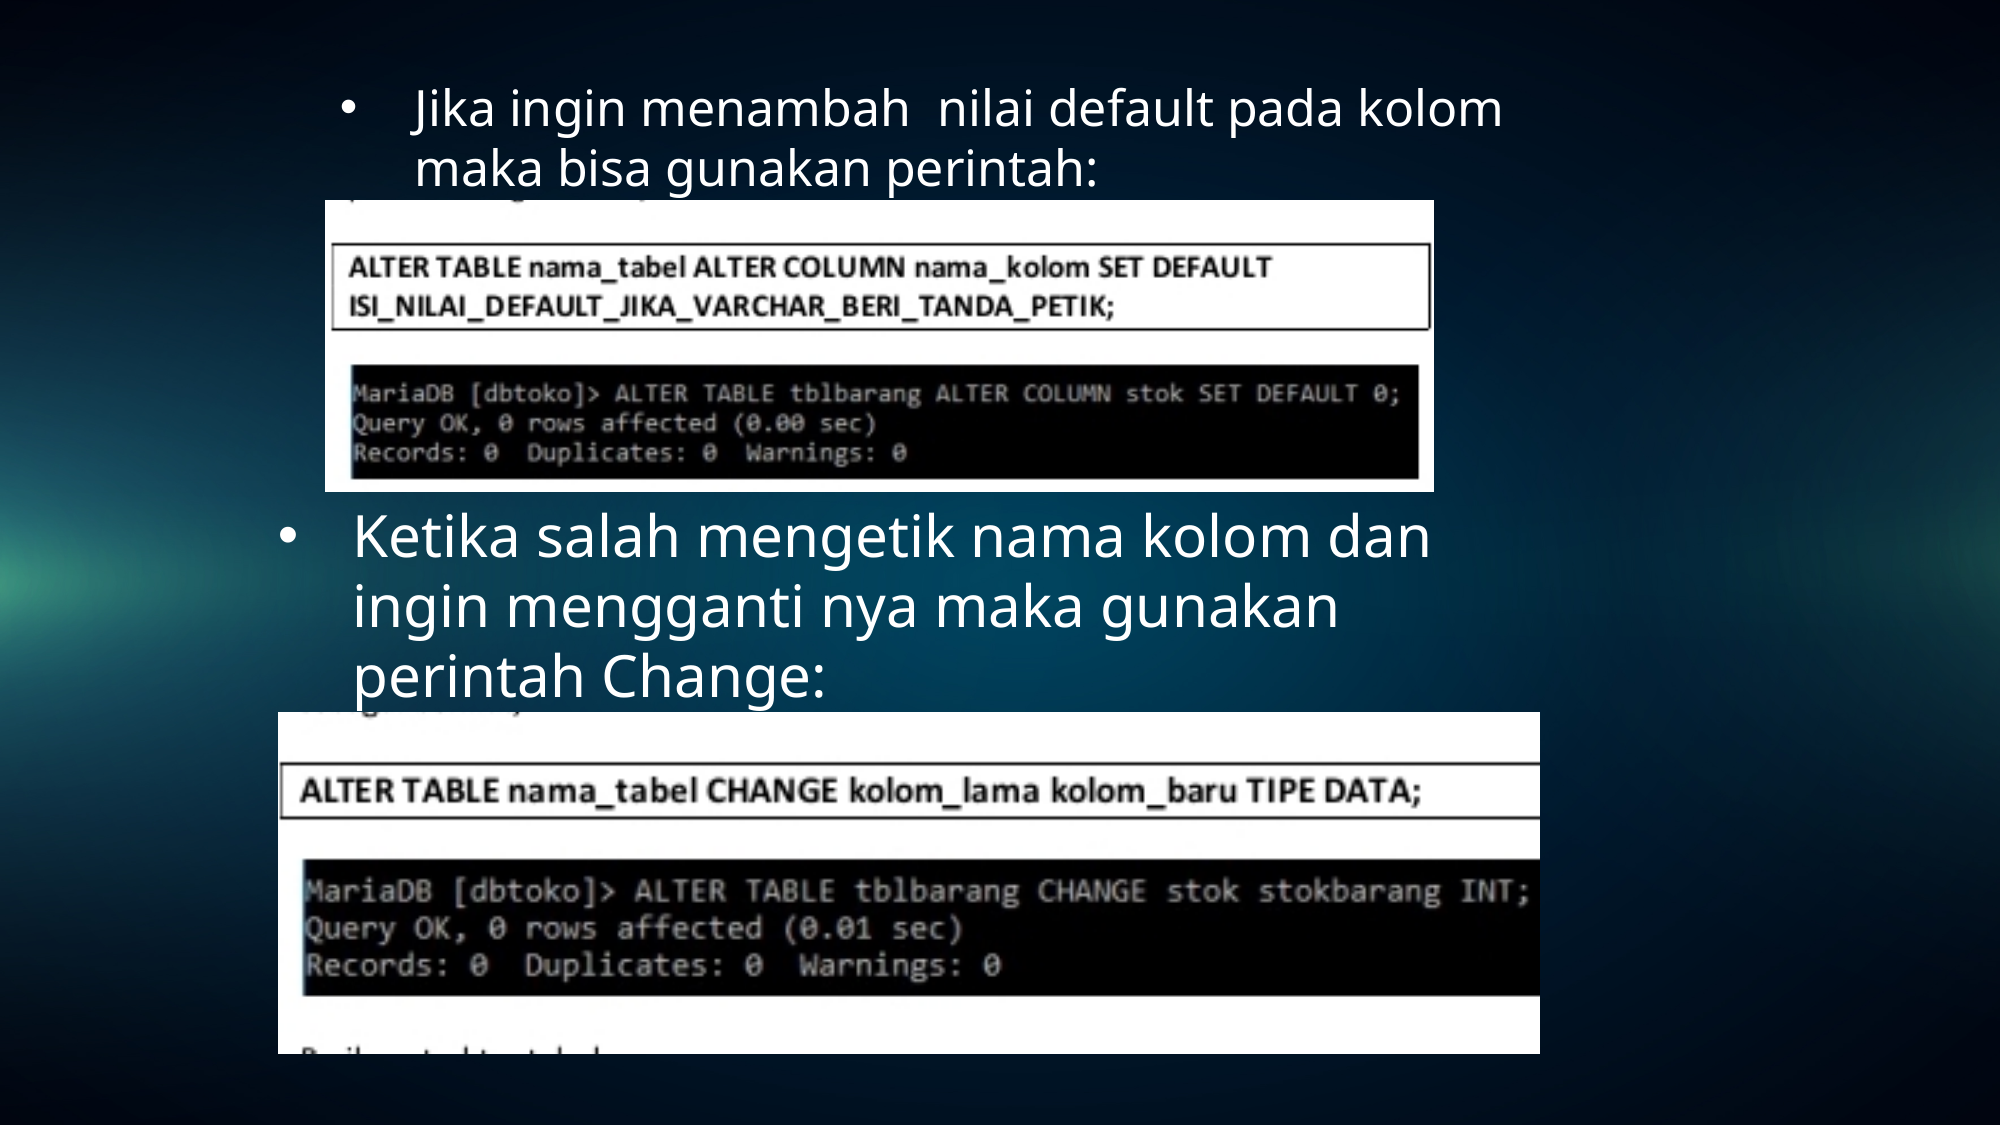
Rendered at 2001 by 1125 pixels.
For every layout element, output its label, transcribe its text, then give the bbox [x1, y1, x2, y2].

picture [0, 0, 2000, 1125]
text_box Jika ingin menambah nilai default pada kolom maka bisa gunakan perintah: [325, 69, 1584, 204]
text_box Ketika salah mengetik nama kolom dan ingin mengganti nya maka gunakan perintah Change: [263, 491, 1556, 717]
